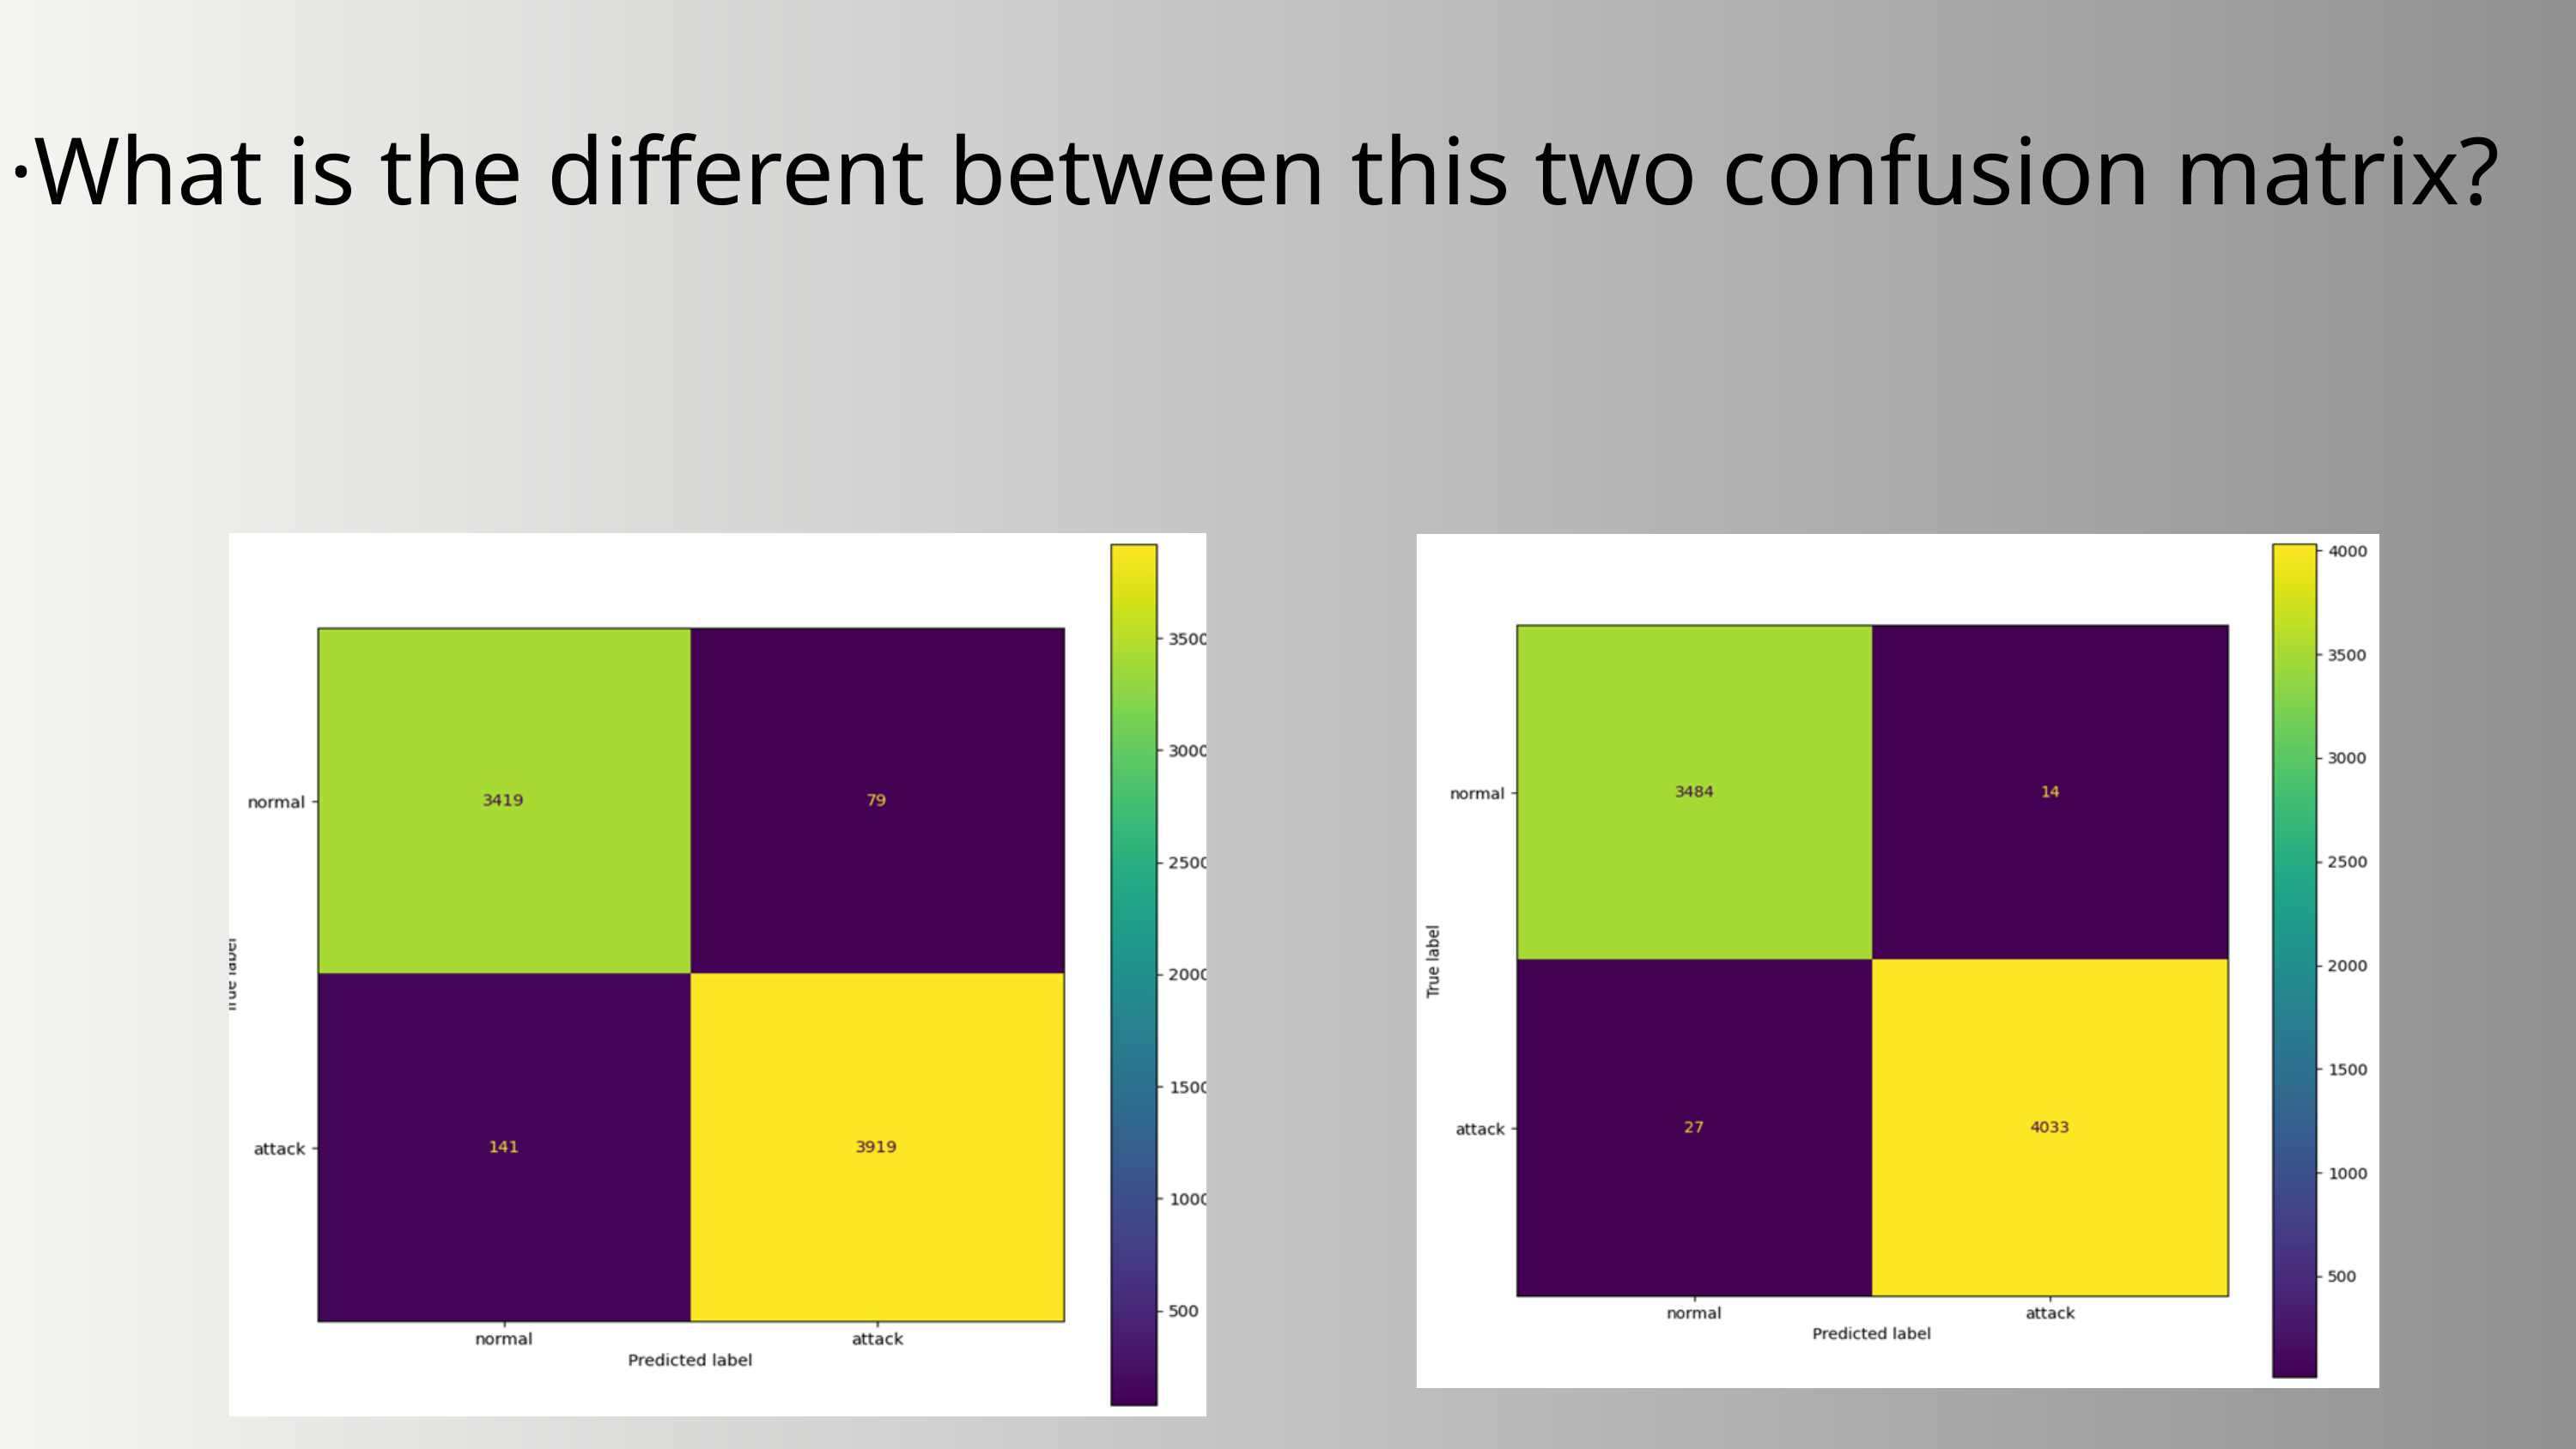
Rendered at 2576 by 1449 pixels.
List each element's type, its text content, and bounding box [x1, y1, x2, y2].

text_box ·What is the different between this two confusion matrix? [0, 93, 2544, 355]
text_box [1416, 534, 2380, 1388]
text_box [228, 533, 1206, 1416]
